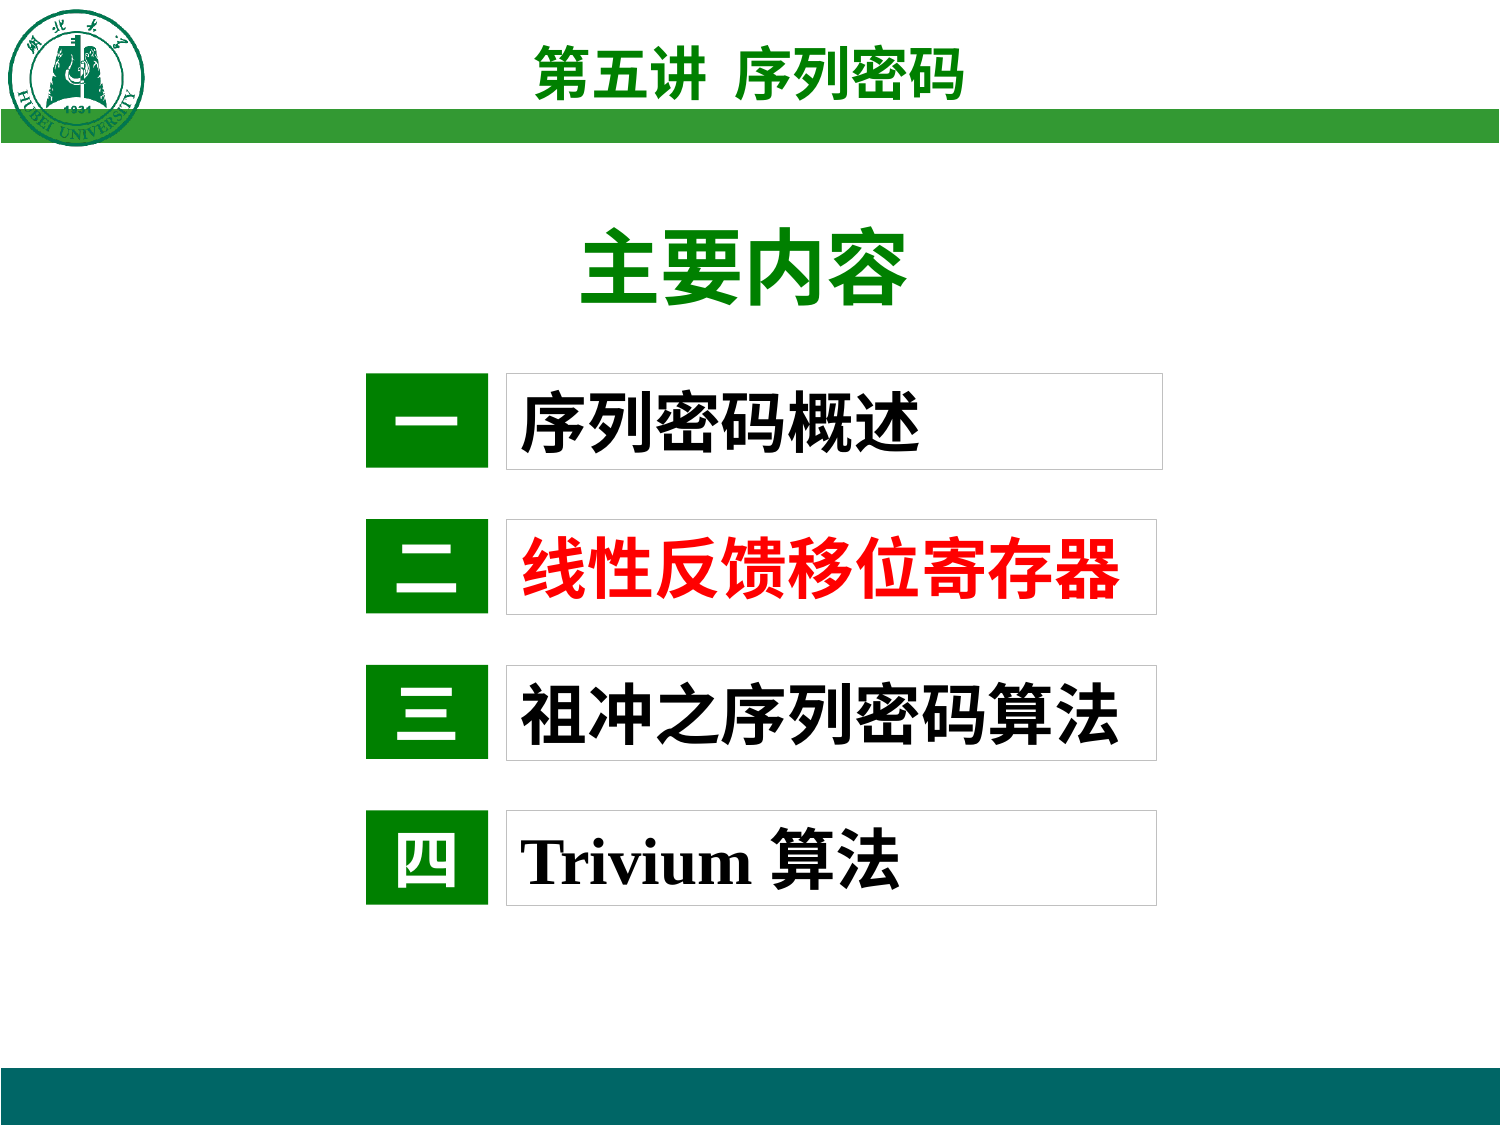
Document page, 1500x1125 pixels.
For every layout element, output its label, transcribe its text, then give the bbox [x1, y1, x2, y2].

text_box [365, 810, 1157, 906]
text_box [365, 518, 1157, 615]
picture [0, 0, 167, 175]
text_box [365, 664, 1157, 761]
text_box 主要内容 [562, 208, 944, 323]
picture [0, 1067, 1500, 1125]
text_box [365, 373, 1163, 469]
